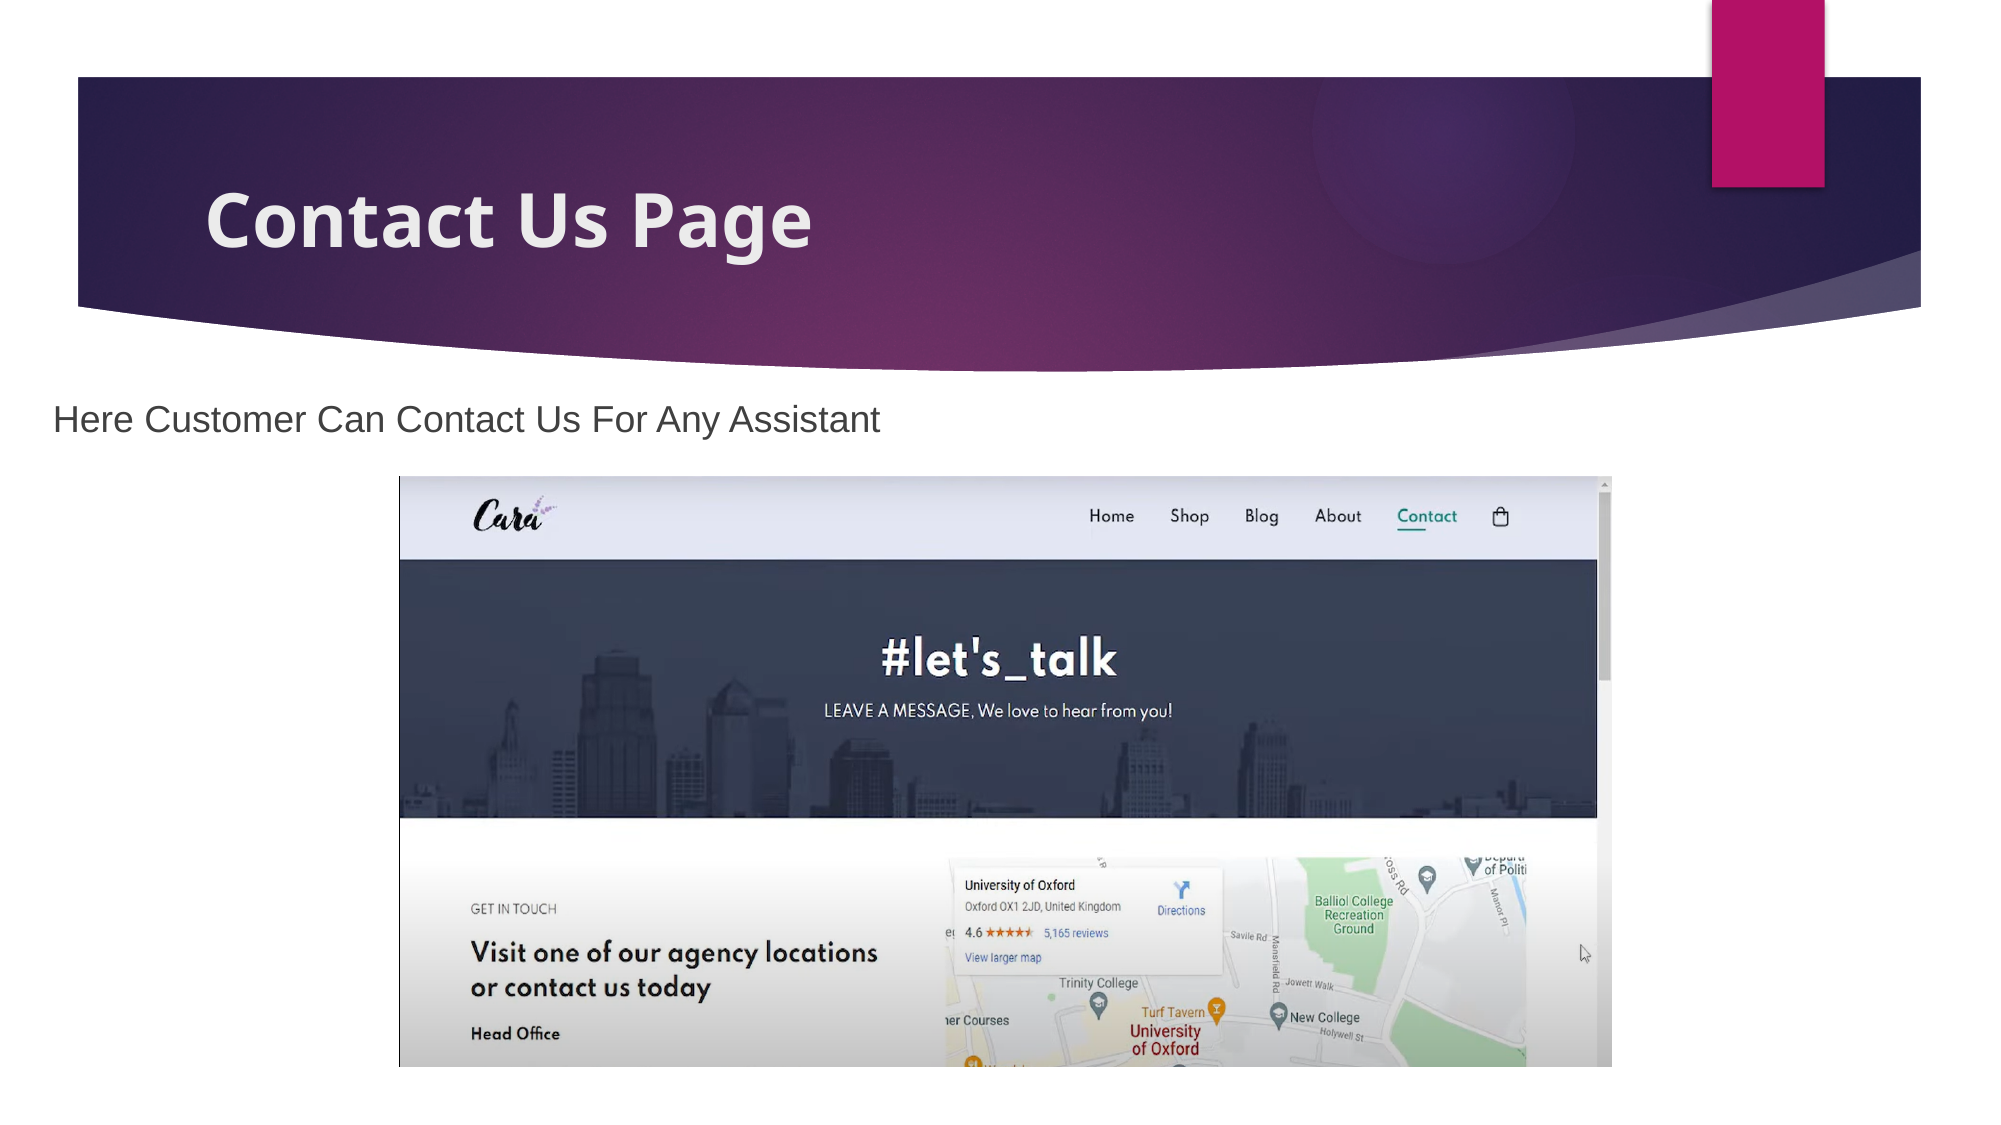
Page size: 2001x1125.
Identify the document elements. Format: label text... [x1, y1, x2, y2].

title Contact Us Page [189, 159, 1627, 276]
list Here Customer Can Contact Us For Any Assistant [37, 387, 1012, 978]
picture [399, 476, 1612, 1067]
